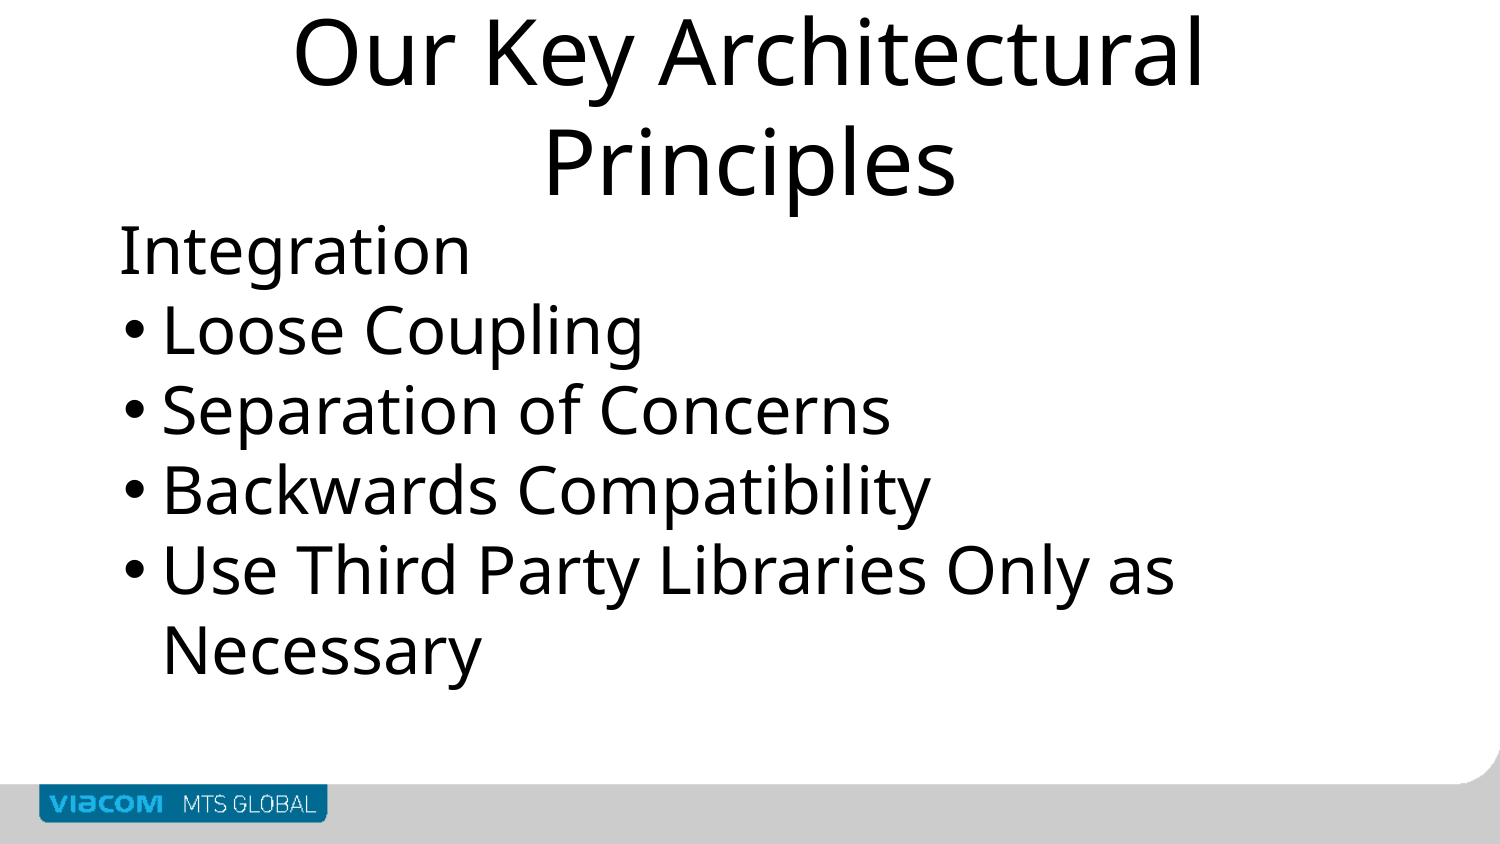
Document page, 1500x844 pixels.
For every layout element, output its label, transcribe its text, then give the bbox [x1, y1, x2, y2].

title Our Key Architectural Principles [75, 33, 1425, 175]
picture [0, 0, 1500, 844]
list Integration Loose Coupling Separation of Concerns Backwards Compatibility Use Third Party Libraries Only as Necessary [75, 196, 1425, 754]
